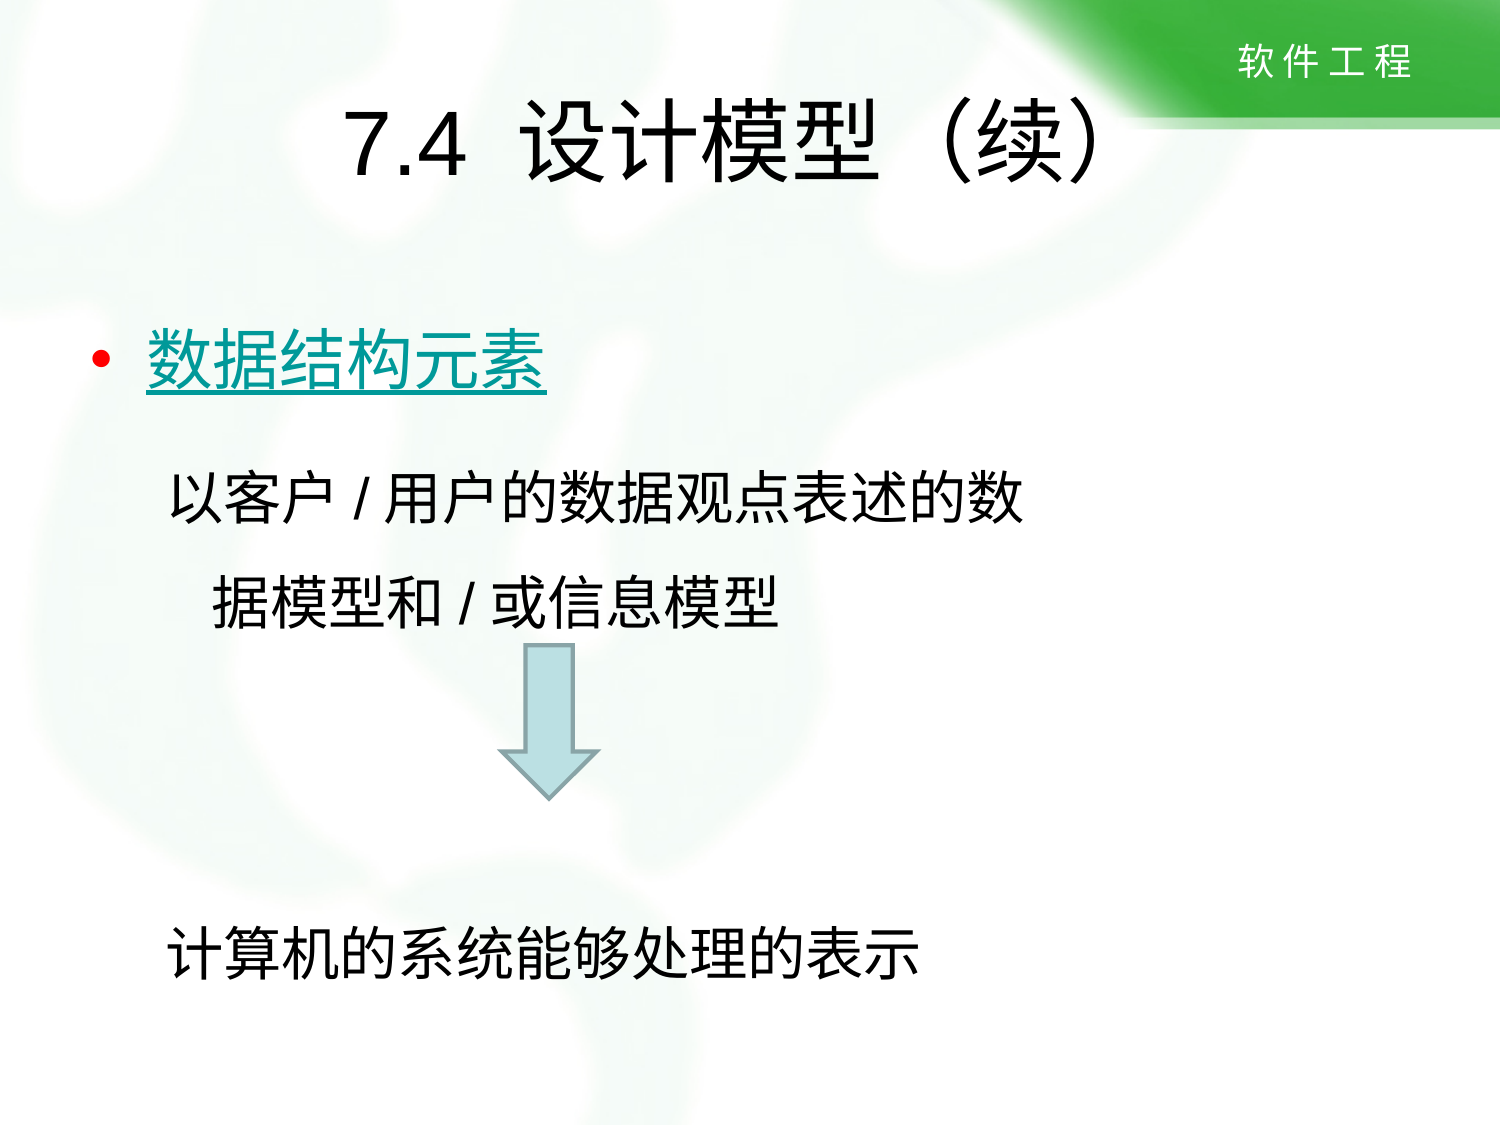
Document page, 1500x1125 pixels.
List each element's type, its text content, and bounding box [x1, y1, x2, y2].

title 7.4 设计模型（续） [75, 45, 1425, 233]
list 数据结构元素 以客户/用户的数据观点表述的数据模型和/或信息模型 计算机的系统能够处理的表示 [75, 262, 1093, 1005]
text_box [501, 645, 597, 799]
picture [0, 0, 1500, 1125]
